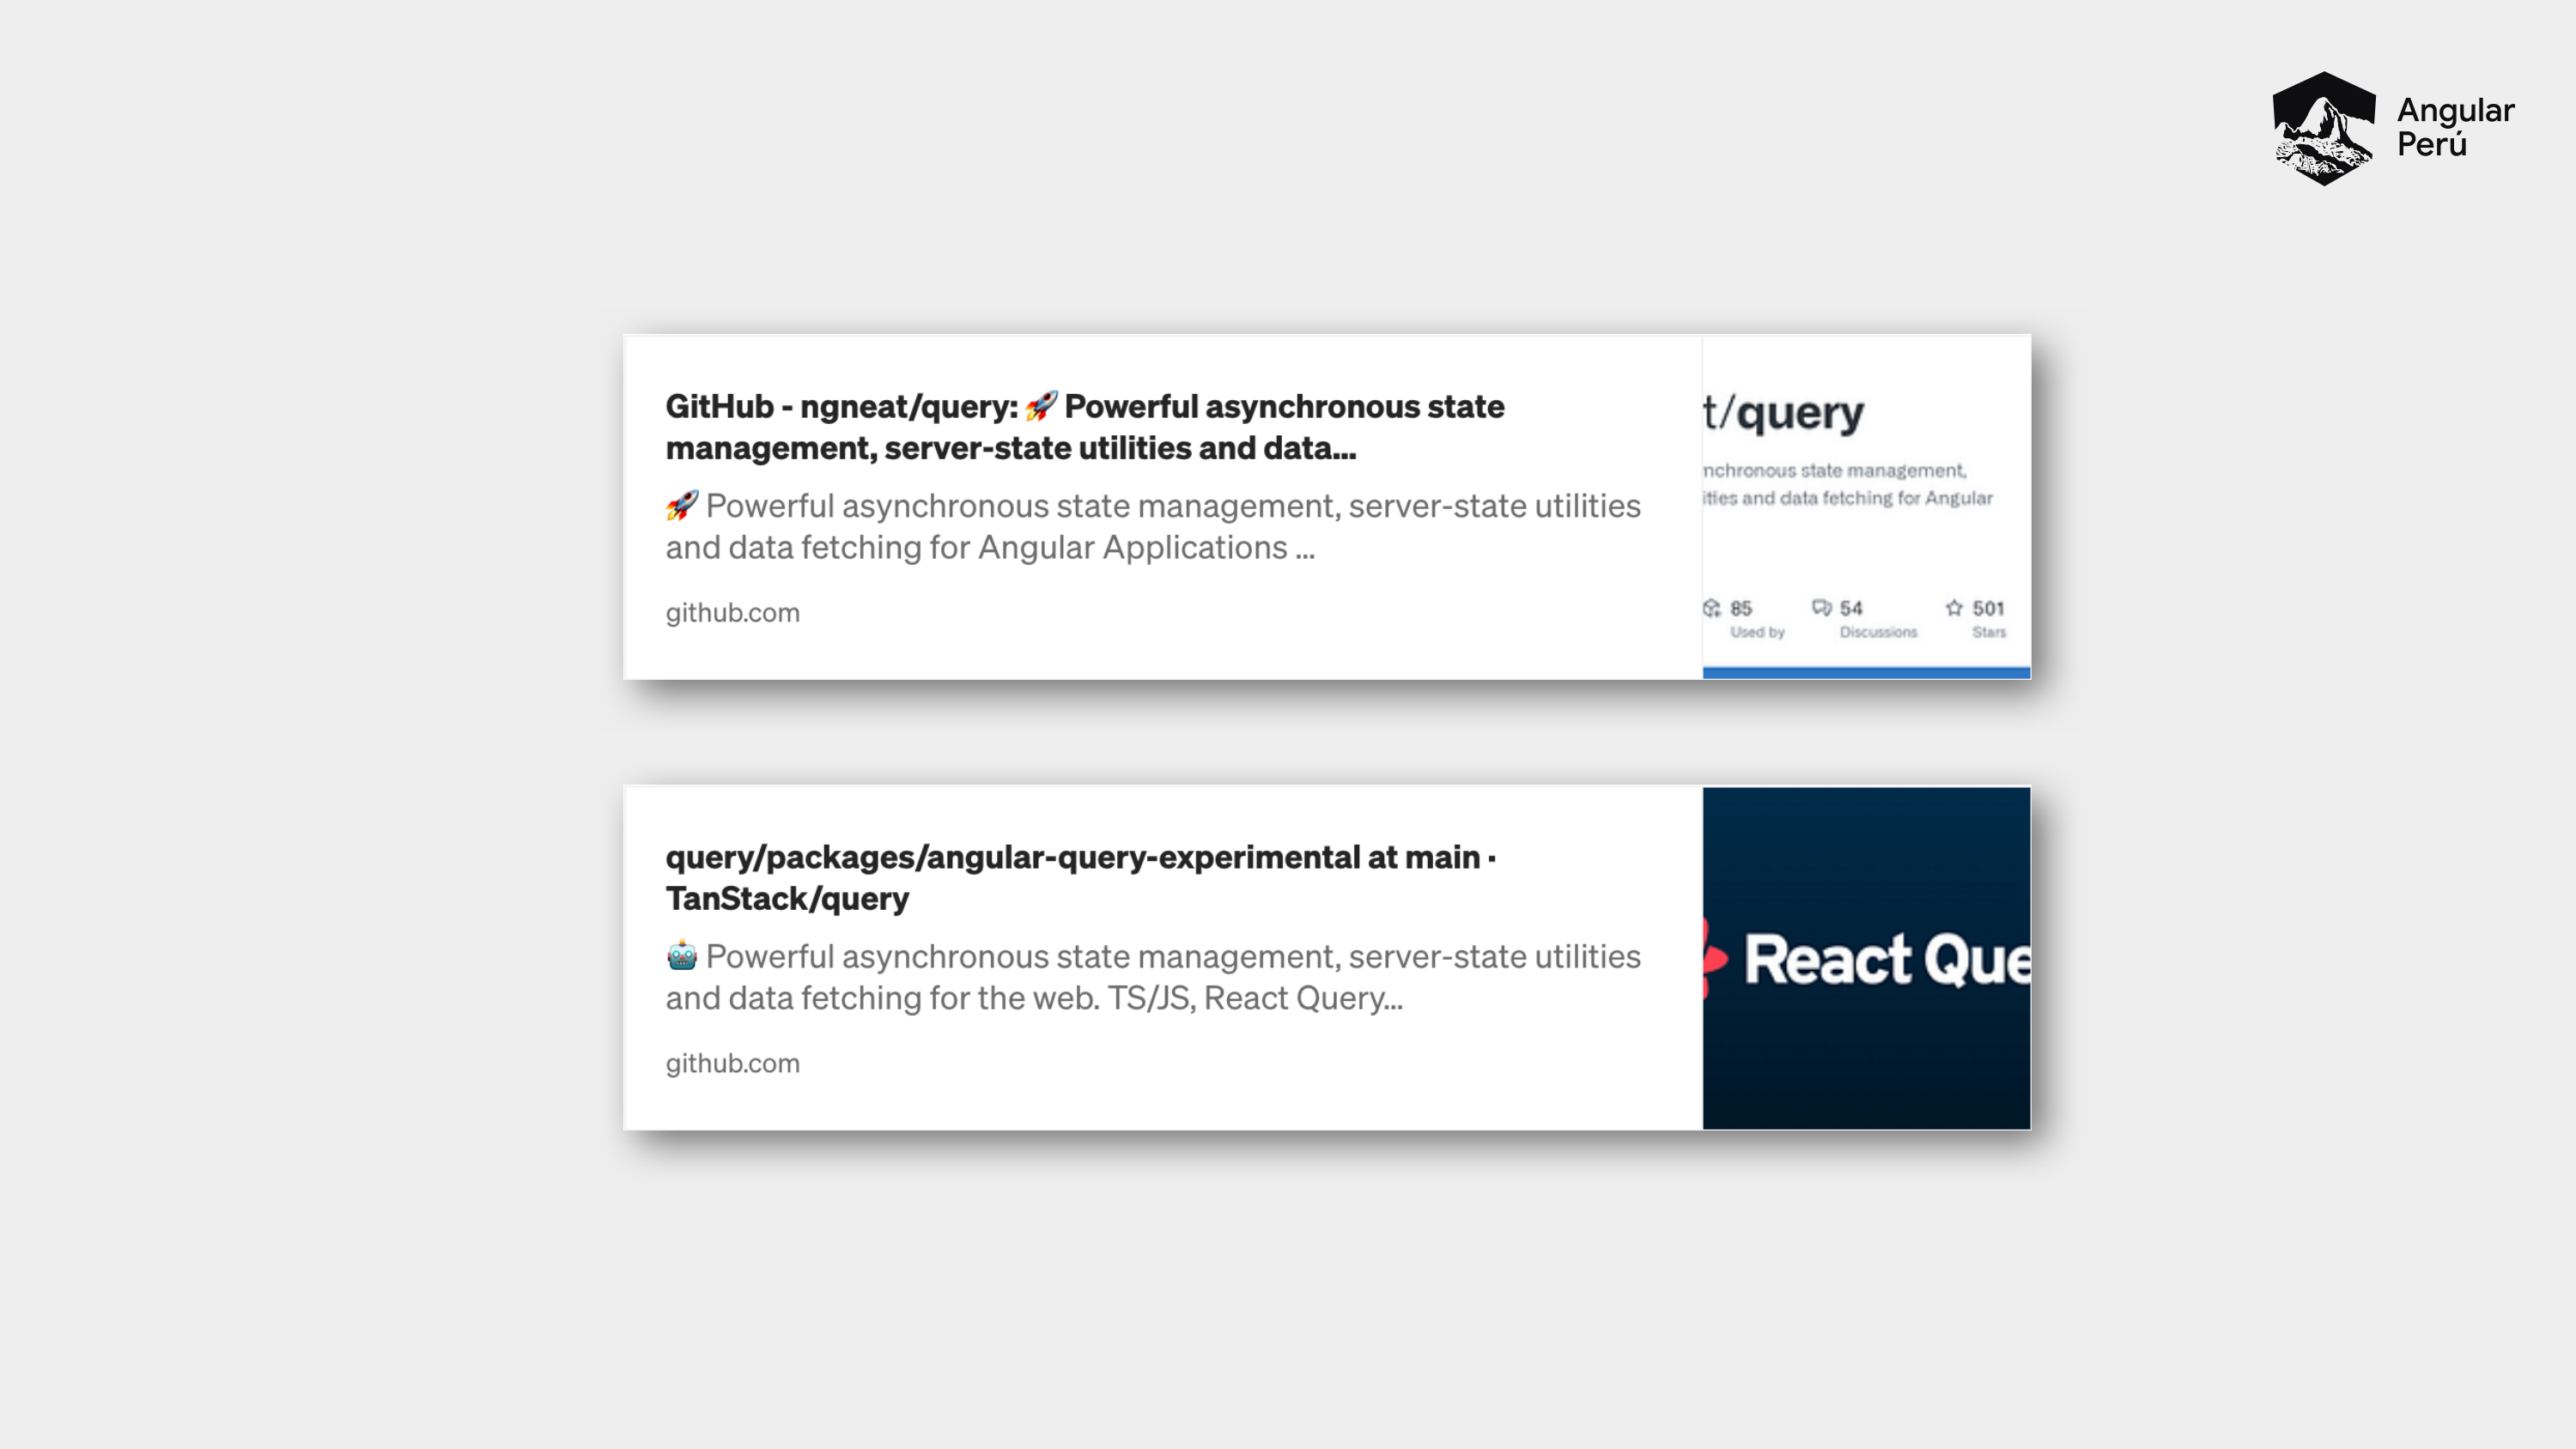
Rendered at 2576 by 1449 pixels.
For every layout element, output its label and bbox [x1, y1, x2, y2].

picture [623, 785, 2032, 1131]
picture [2273, 71, 2516, 186]
picture [623, 334, 2032, 681]
